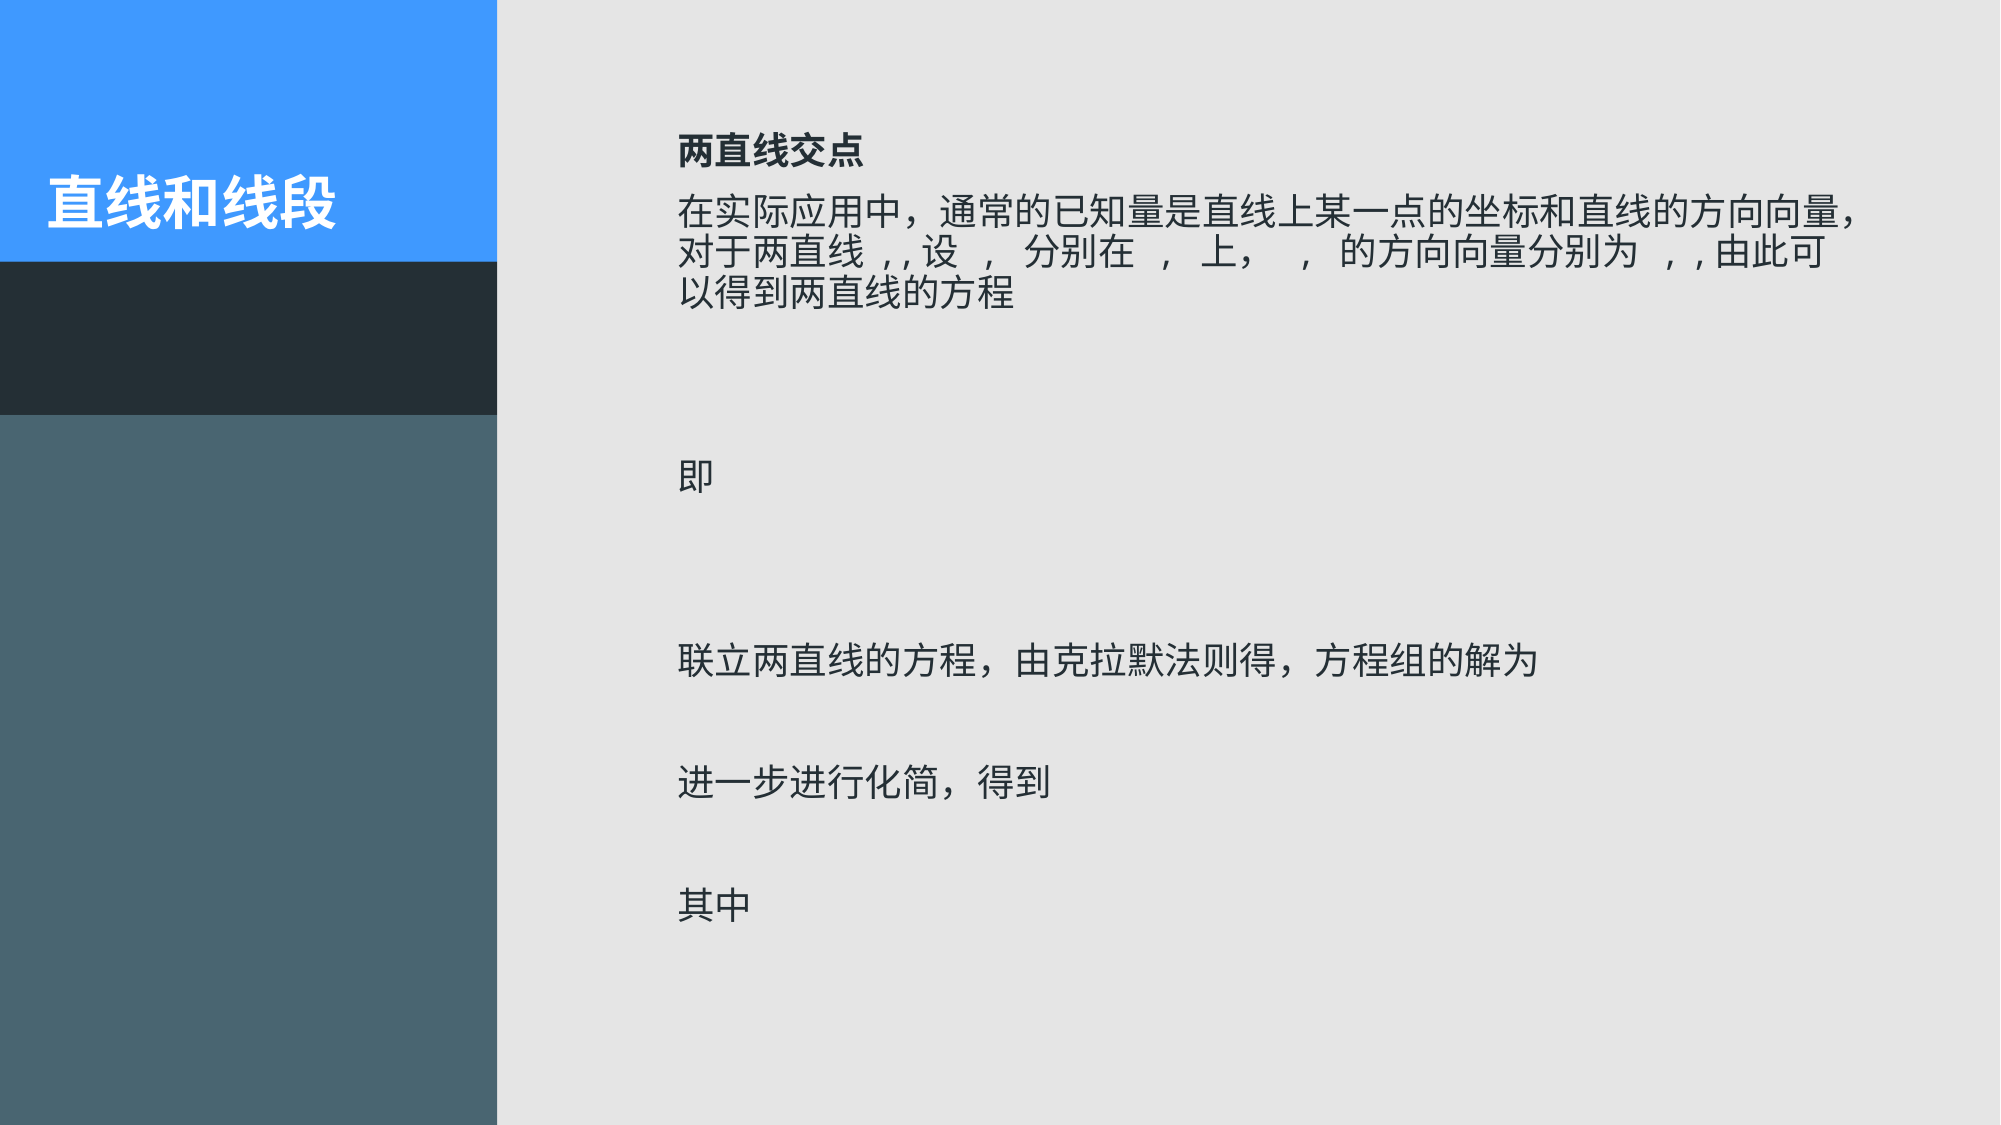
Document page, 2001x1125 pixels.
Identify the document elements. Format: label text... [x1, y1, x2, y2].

title 直线和线段 [31, 154, 459, 257]
picture [0, 0, 2001, 1125]
